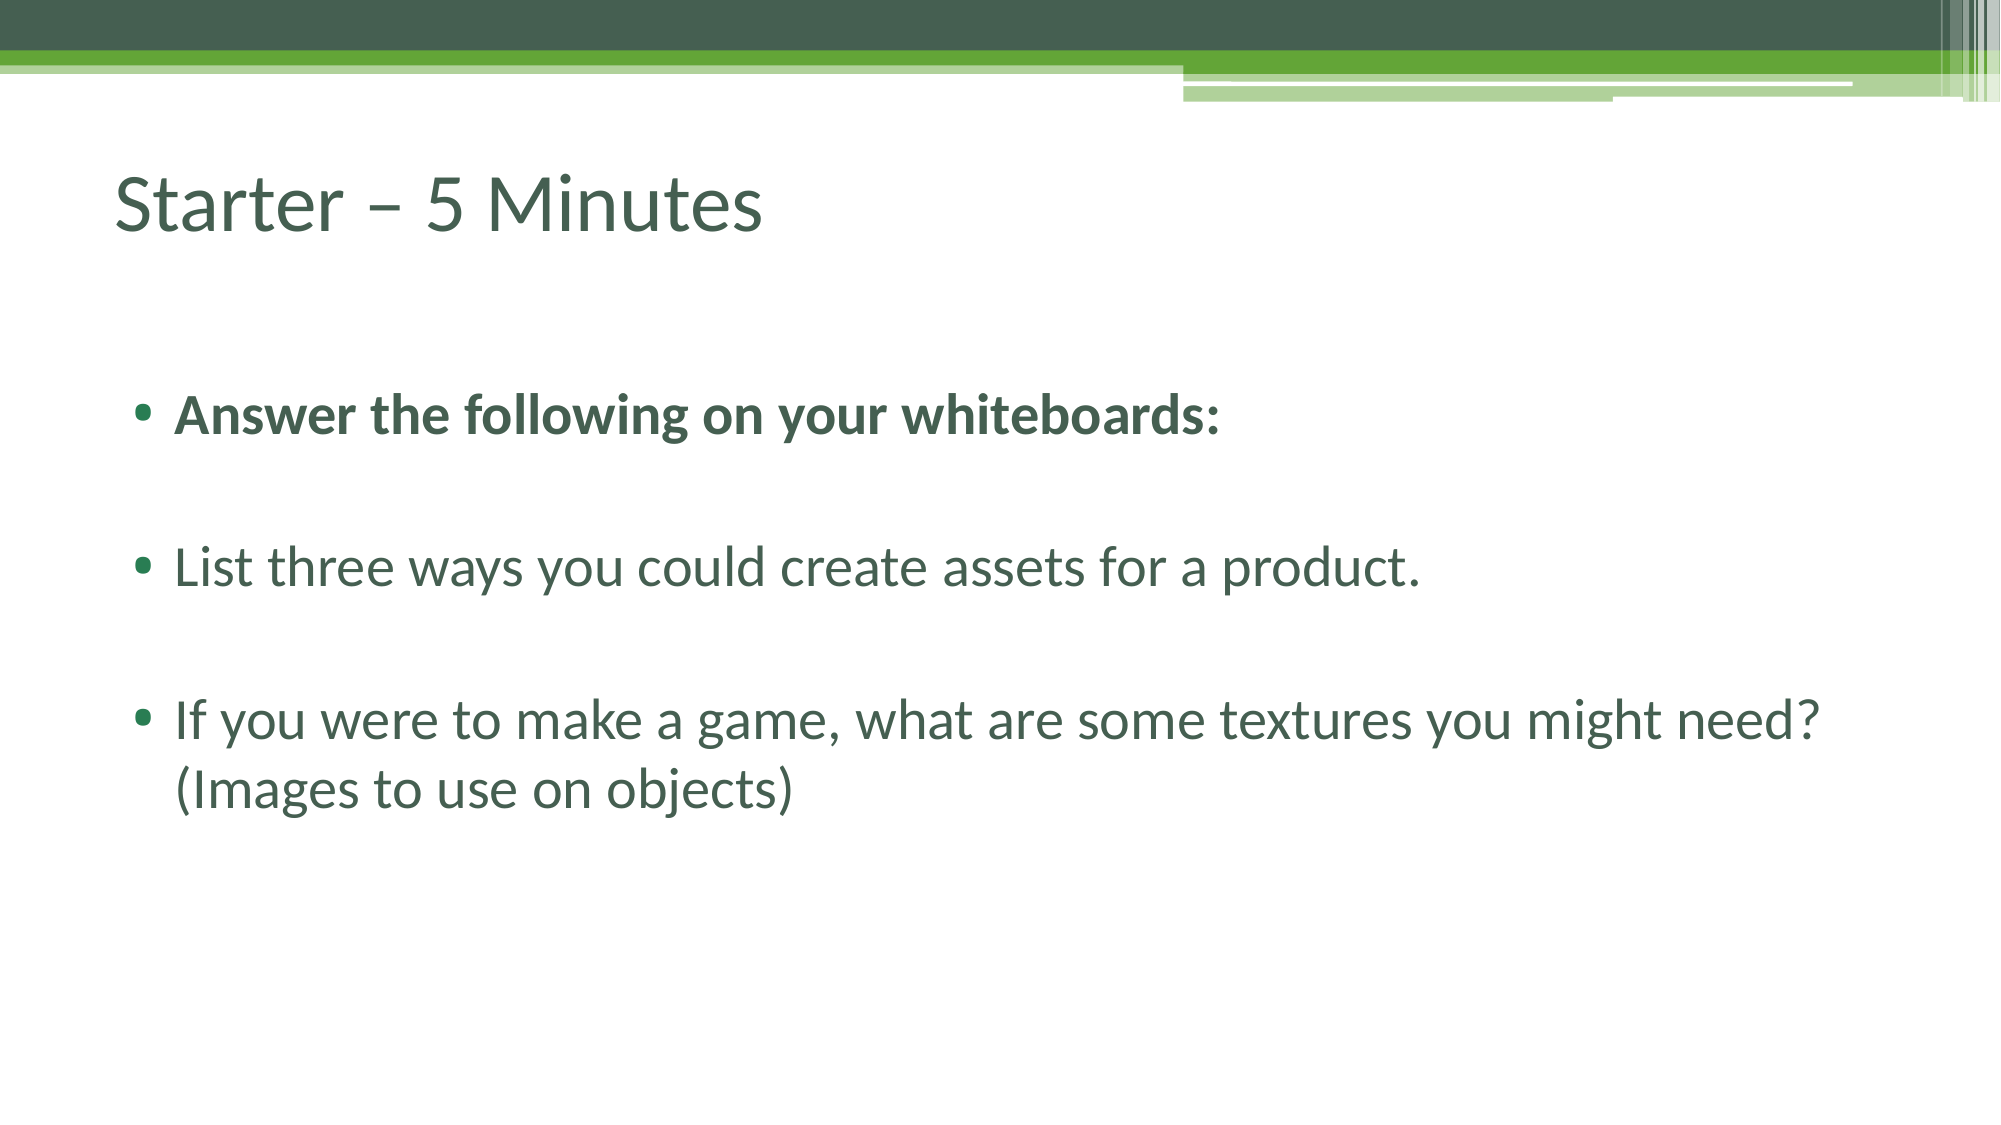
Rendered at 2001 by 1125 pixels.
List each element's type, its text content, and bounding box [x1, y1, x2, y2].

list Answer the following on your whiteboards: List three ways you could create assets for a product. If you were to make a game, what are some textures you might need? (Images to use on objects) [99, 368, 1900, 1079]
title Starter – 5 Minutes [99, 137, 1900, 260]
